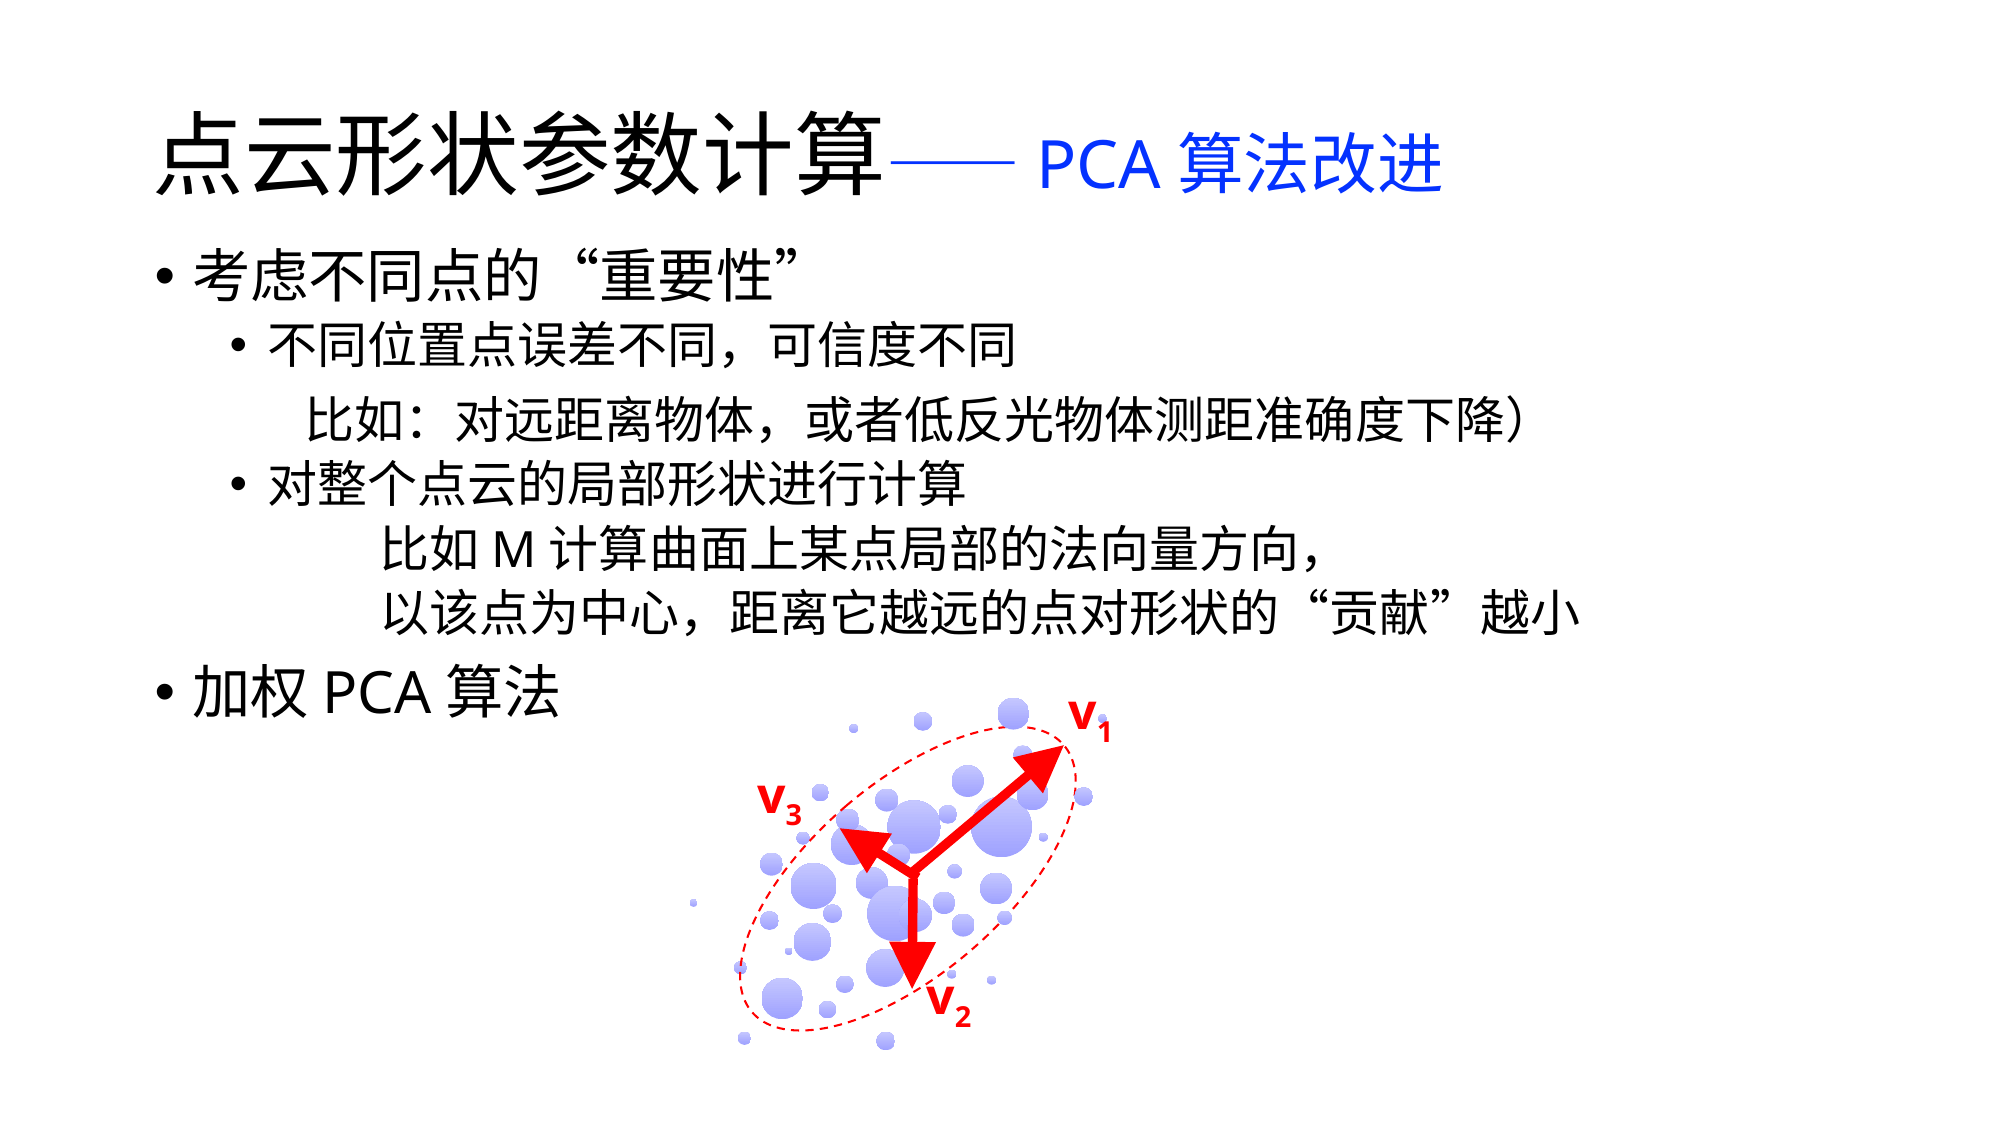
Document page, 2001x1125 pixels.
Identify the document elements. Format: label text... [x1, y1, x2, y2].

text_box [689, 672, 1166, 1051]
list 考虑不同点的“重要性” 不同位置点误差不同，可信度不同 比如：对远距离物体，或者低反光物体测距准确度下降） 对整个点云的局部形状进行计算 比如M计算曲面上某点局部的法向量方向， 以该点为中心，距离它越远的点对形状的“贡献”越小 加权PCA算法 [139, 239, 1930, 756]
title 点云形状参数计算——PCA算法改进 [137, 91, 1863, 226]
